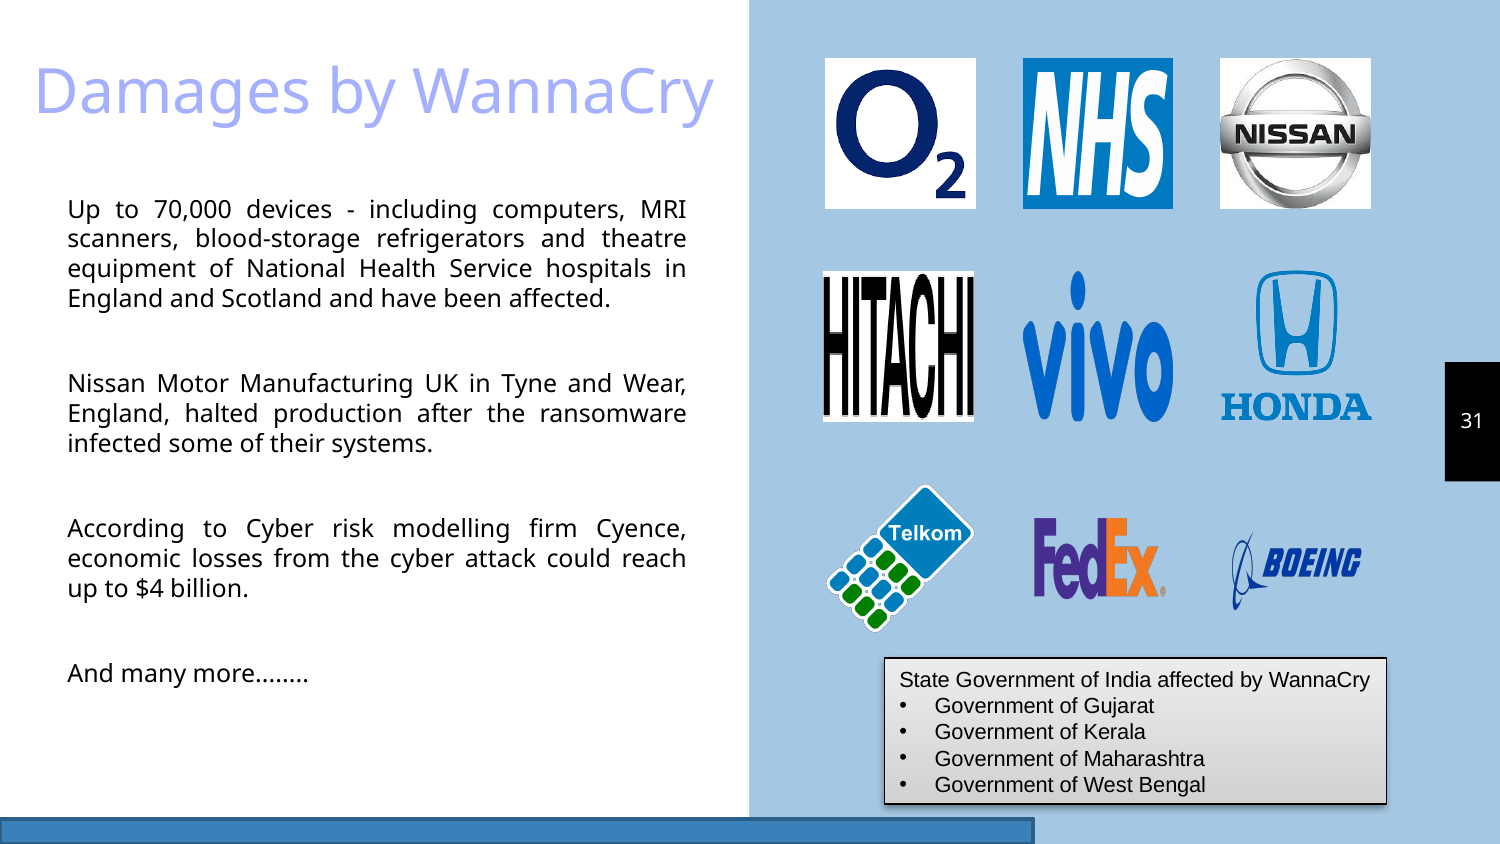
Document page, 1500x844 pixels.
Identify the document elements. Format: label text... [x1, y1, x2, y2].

picture [1220, 58, 1371, 209]
slide_number 31 [1444, 362, 1500, 482]
text_box [0, 817, 1035, 844]
picture [1221, 269, 1373, 421]
picture [1022, 270, 1174, 422]
text_box State Government of India affected by WannaCry Government of Gujarat Government of Kerala Government of Maharashtra Government of West Bengal [884, 657, 1387, 805]
picture [823, 270, 975, 422]
picture [1022, 58, 1174, 210]
picture [825, 483, 976, 634]
picture [824, 58, 976, 210]
text_box Damages by WannaCry [16, 36, 732, 141]
text_box Up to 70,000 devices - including computers, MRI scanners, blood-storage refrigerators and theatre equipment of National Health Service hospitals in England and Scotland and have been affected. Nissan Motor Manufacturing UK in Tyne and Wear, England, halted production after the ransomware infected some of their systems. According to Cyber risk modelling firm Cyence, economic losses from the cyber attack could reach up to $4 billion. And many more........ [39, 178, 703, 701]
picture [1221, 483, 1373, 634]
picture [1022, 483, 1173, 634]
